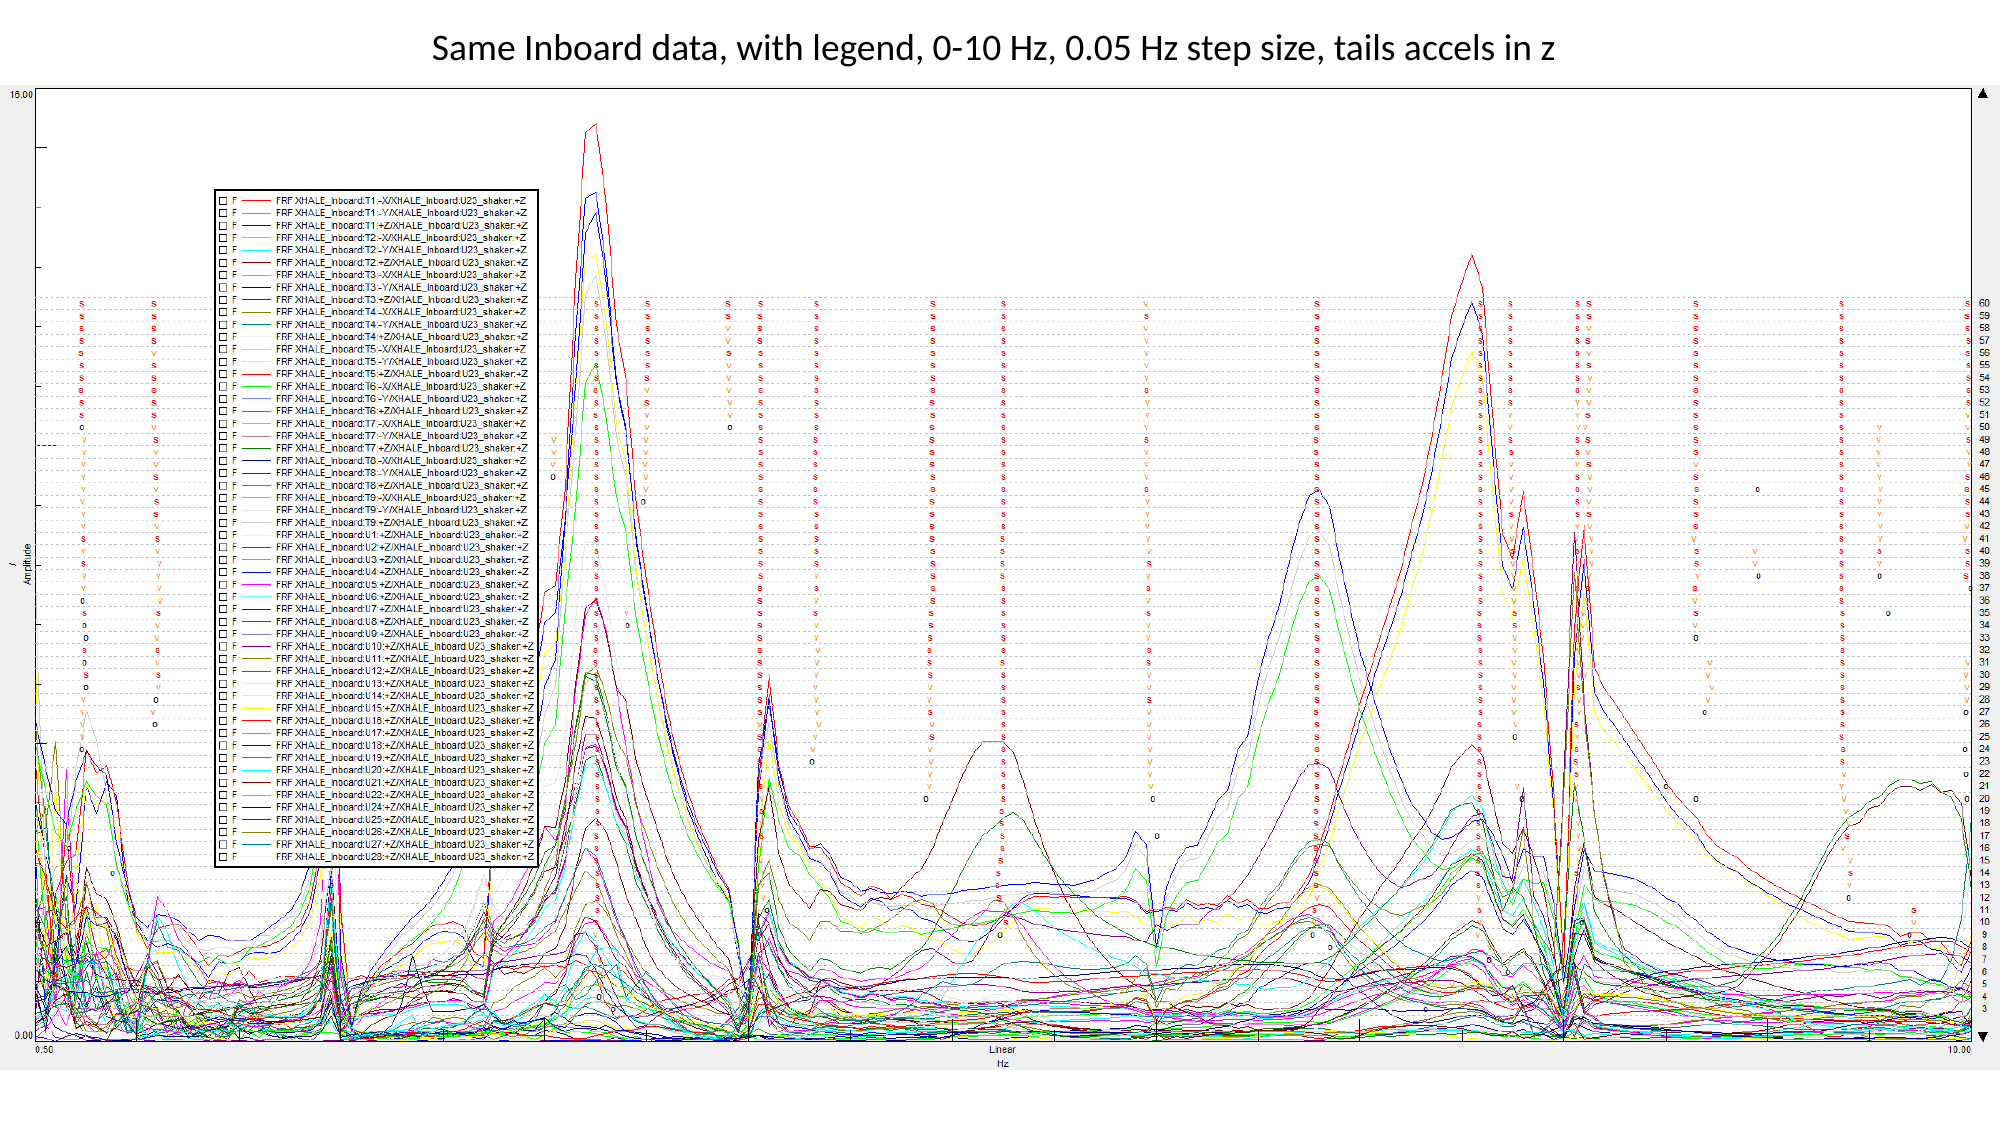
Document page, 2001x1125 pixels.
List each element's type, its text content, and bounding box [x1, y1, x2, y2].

text_box Same Inboard data, with legend, 0-10 Hz, 0.05 Hz step size, tails accels in z [417, 15, 1583, 76]
picture [0, 85, 2000, 1070]
